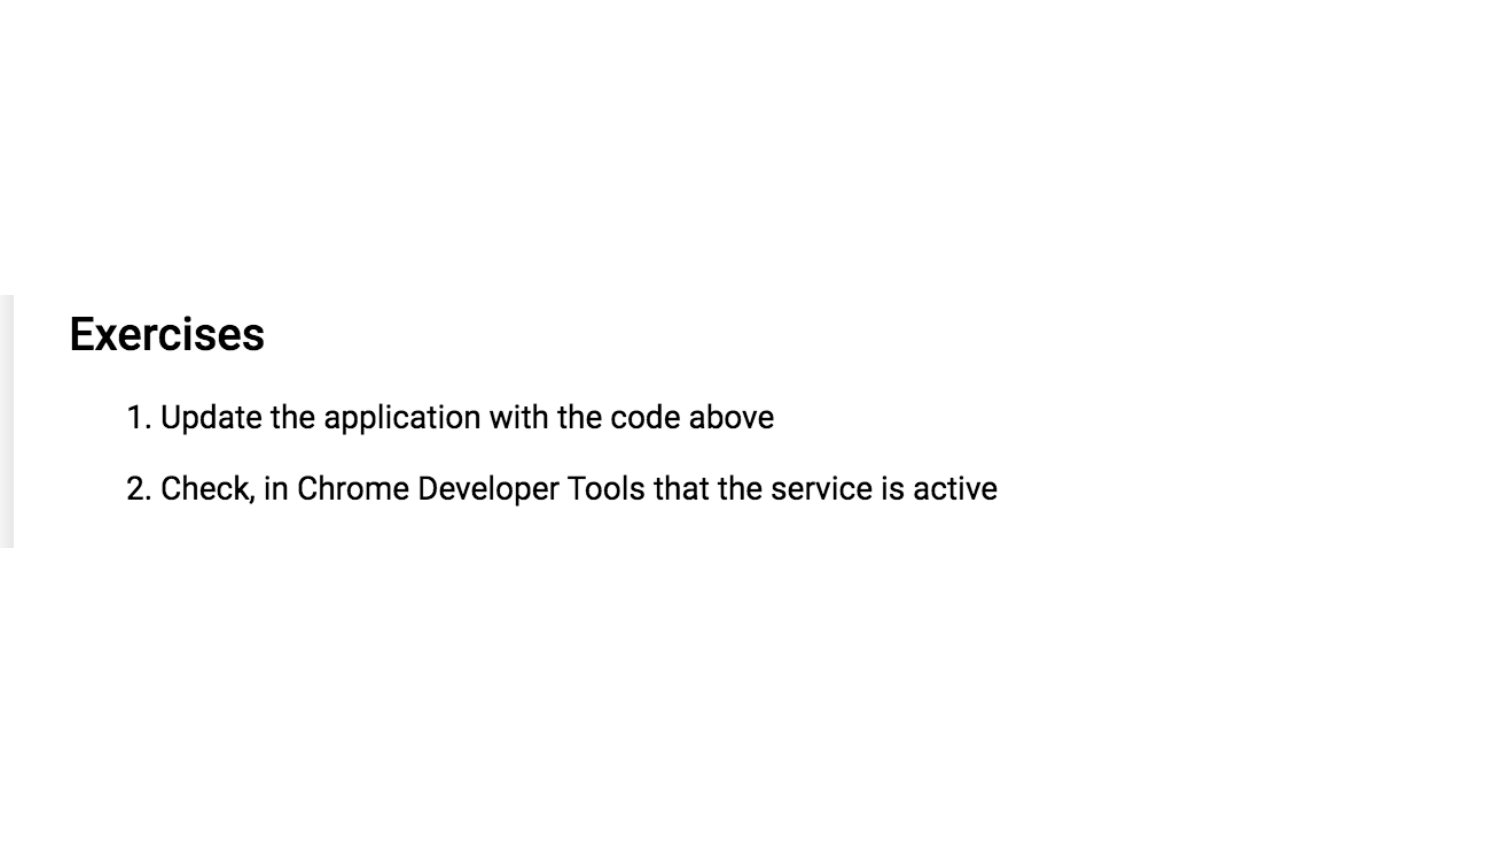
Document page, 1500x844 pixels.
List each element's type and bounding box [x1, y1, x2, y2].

picture [0, 295, 1500, 549]
